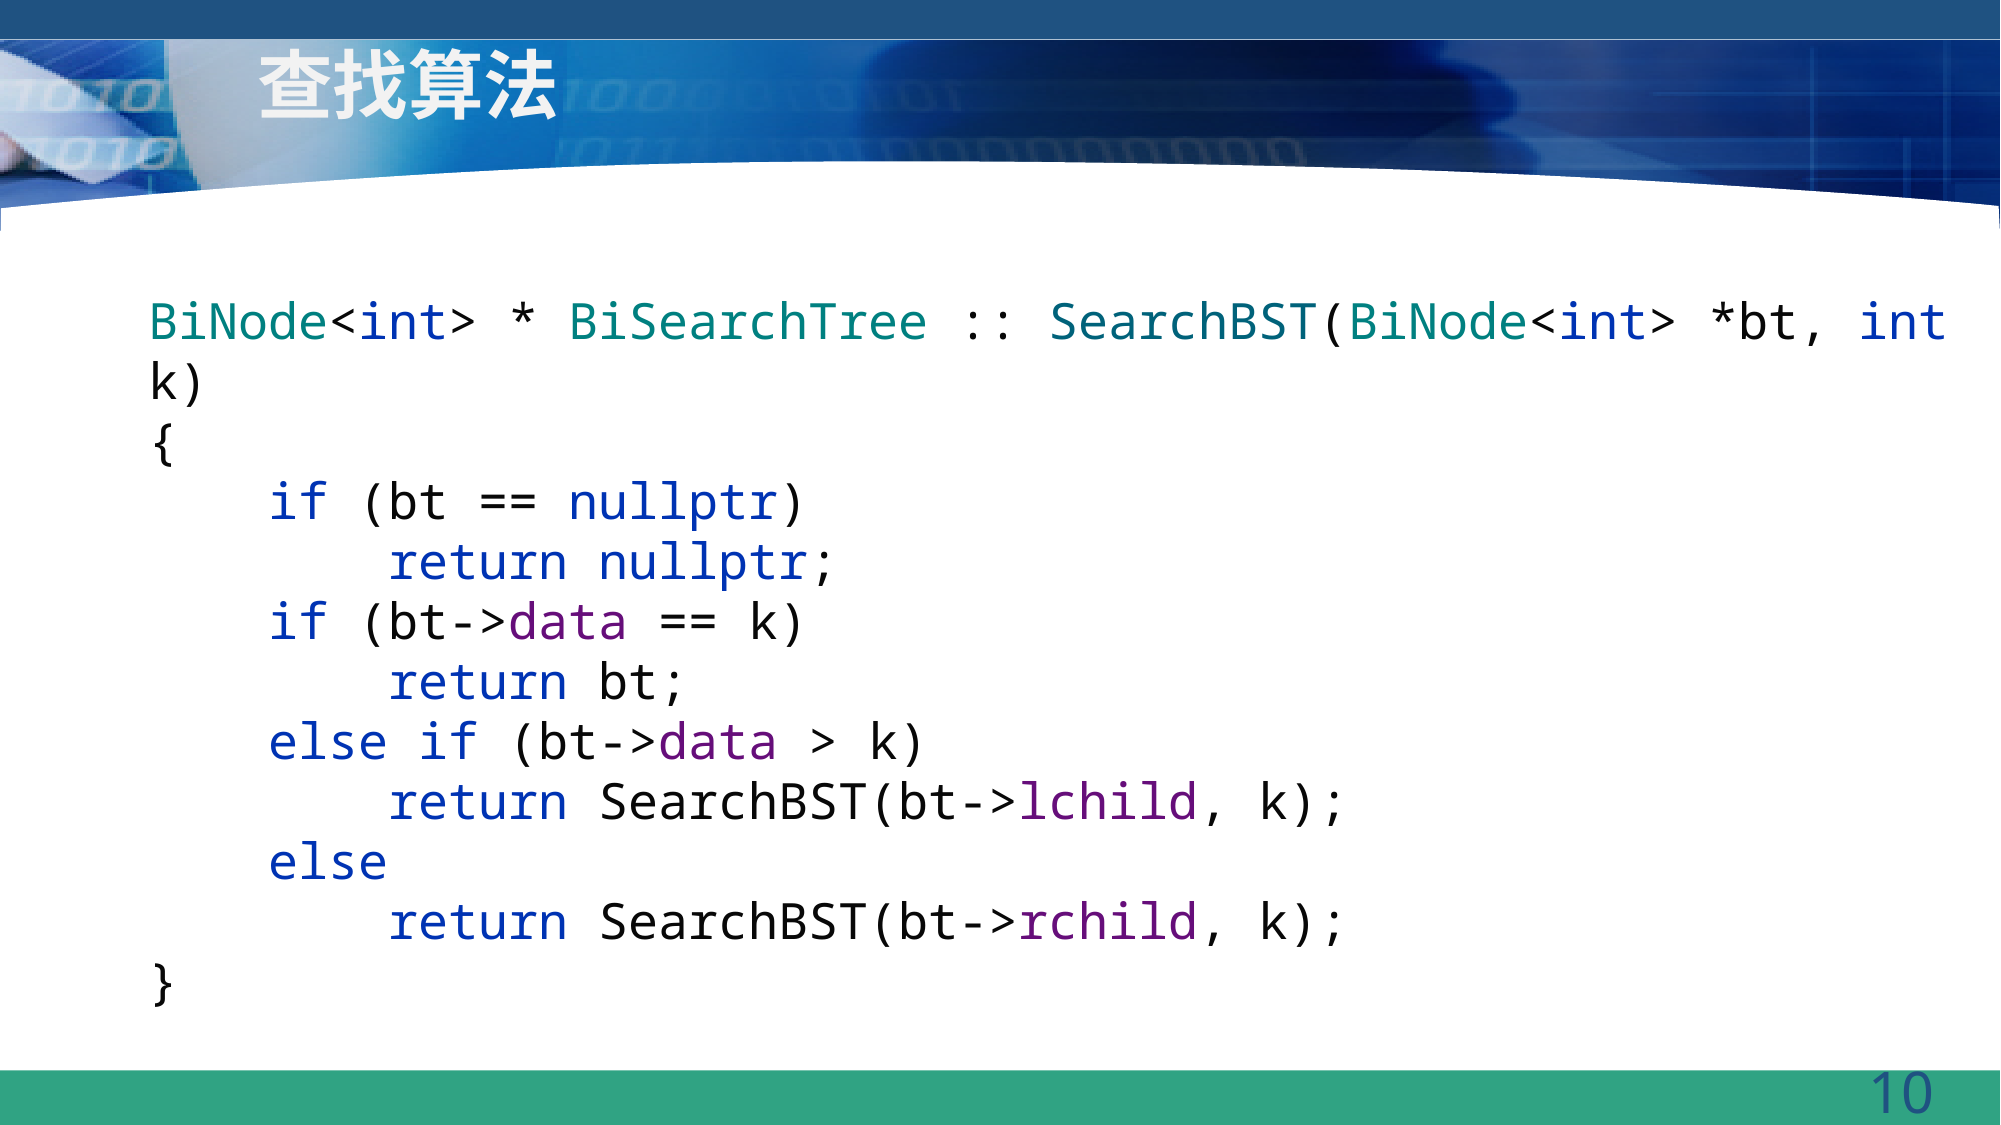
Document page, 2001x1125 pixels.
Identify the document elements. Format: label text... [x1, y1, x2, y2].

picture [0, 40, 2000, 213]
text_box BiNode<int> * BiSearchTree :: SearchBST(BiNode<int> *bt, int k) { if (bt == nullptr) return nullptr; if (bt->data == k) return bt; else if (bt->data > k) return SearchBST(bt->lchild, k); else return SearchBST(bt->rchild, k); } [133, 222, 1965, 1018]
title 查找算法 [242, 30, 1922, 138]
